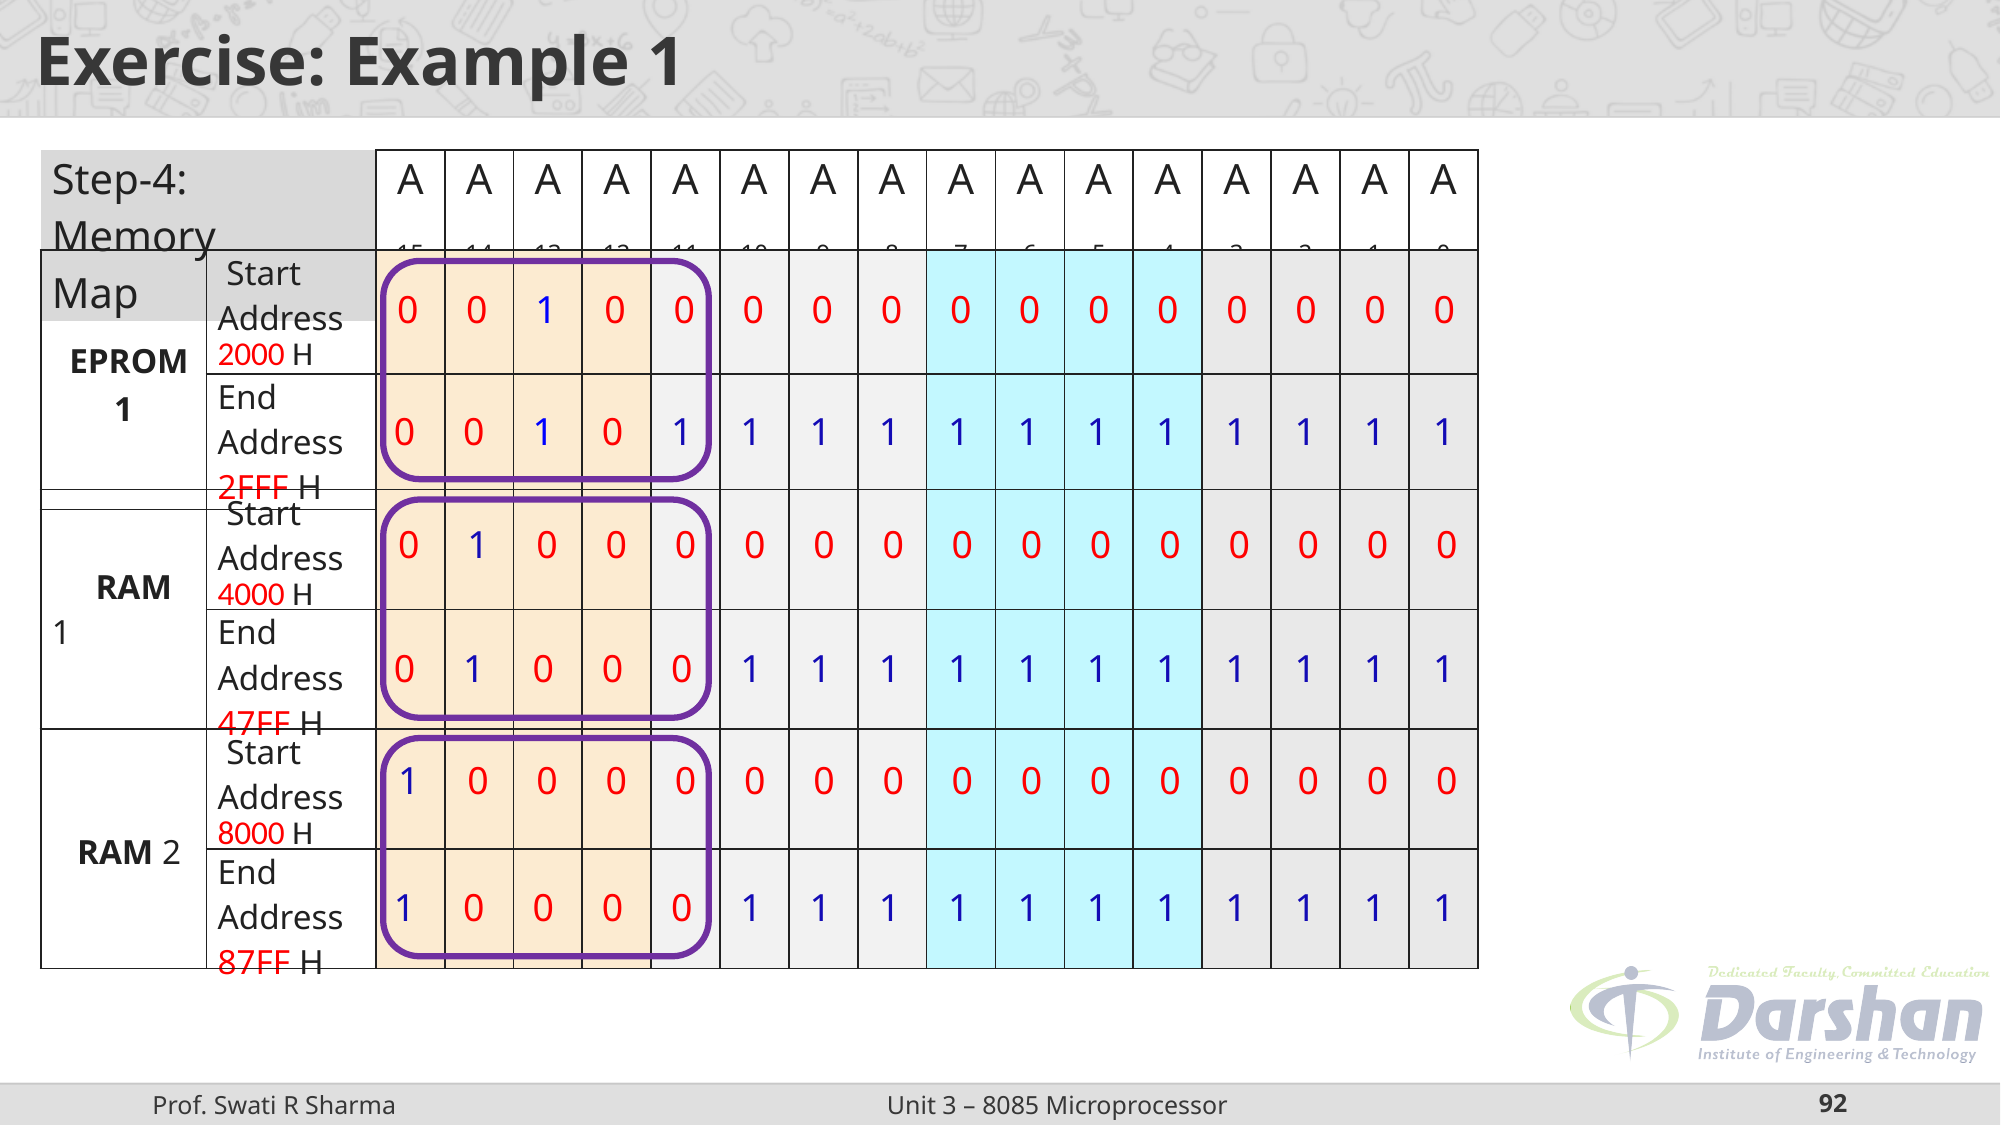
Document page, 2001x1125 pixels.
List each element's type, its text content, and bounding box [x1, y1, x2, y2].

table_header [377, 490, 444, 609]
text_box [1072, 637, 1123, 698]
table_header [721, 251, 788, 373]
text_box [1280, 278, 1332, 339]
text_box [1075, 513, 1127, 574]
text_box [379, 498, 712, 719]
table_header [1065, 251, 1132, 373]
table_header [1203, 730, 1270, 848]
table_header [42, 490, 206, 728]
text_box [1142, 278, 1194, 339]
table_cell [652, 850, 719, 968]
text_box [379, 259, 710, 481]
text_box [1279, 876, 1331, 937]
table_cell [1203, 375, 1270, 489]
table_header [652, 490, 719, 609]
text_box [725, 637, 777, 698]
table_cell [1065, 375, 1132, 489]
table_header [514, 490, 581, 498]
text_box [1418, 637, 1470, 698]
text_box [1210, 876, 1262, 937]
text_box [933, 400, 985, 461]
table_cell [207, 375, 375, 489]
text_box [725, 400, 777, 461]
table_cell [1410, 850, 1477, 968]
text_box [794, 400, 846, 461]
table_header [583, 251, 650, 259]
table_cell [583, 481, 650, 489]
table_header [1203, 151, 1270, 249]
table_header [652, 151, 719, 249]
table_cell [1203, 610, 1270, 728]
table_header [927, 251, 995, 373]
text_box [1352, 749, 1404, 810]
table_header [514, 730, 581, 737]
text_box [1279, 637, 1331, 698]
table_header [1410, 730, 1477, 848]
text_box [1421, 513, 1473, 574]
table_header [996, 490, 1064, 609]
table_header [42, 251, 206, 489]
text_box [1141, 876, 1193, 937]
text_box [936, 513, 988, 574]
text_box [1282, 513, 1334, 574]
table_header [1272, 490, 1339, 609]
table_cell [790, 850, 857, 968]
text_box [867, 749, 919, 810]
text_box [1144, 513, 1196, 574]
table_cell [514, 719, 581, 728]
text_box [864, 400, 916, 461]
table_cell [721, 375, 788, 489]
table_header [1272, 251, 1339, 373]
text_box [1349, 278, 1401, 339]
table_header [859, 730, 926, 848]
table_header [1410, 151, 1477, 249]
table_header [1341, 151, 1408, 249]
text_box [1349, 637, 1401, 698]
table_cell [721, 610, 788, 728]
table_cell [1272, 610, 1339, 728]
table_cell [1341, 610, 1408, 728]
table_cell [996, 375, 1064, 489]
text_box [1075, 749, 1127, 810]
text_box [727, 278, 779, 339]
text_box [379, 736, 712, 958]
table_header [1410, 251, 1477, 373]
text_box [1210, 400, 1262, 461]
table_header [377, 730, 444, 848]
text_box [1073, 278, 1125, 339]
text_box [1072, 876, 1123, 937]
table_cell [927, 375, 995, 489]
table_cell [377, 375, 444, 489]
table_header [927, 730, 995, 848]
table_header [859, 490, 926, 609]
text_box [1002, 876, 1054, 937]
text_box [1072, 400, 1123, 461]
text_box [1213, 513, 1265, 574]
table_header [377, 251, 444, 373]
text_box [1210, 637, 1262, 698]
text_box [794, 876, 846, 937]
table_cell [446, 958, 513, 968]
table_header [652, 730, 719, 848]
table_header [1341, 490, 1408, 609]
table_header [1203, 251, 1270, 373]
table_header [446, 490, 513, 498]
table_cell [1134, 610, 1201, 728]
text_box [1004, 278, 1056, 339]
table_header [1065, 151, 1132, 249]
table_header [1341, 730, 1408, 848]
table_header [1134, 251, 1201, 373]
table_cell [446, 719, 513, 728]
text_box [1282, 749, 1334, 810]
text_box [1141, 400, 1193, 461]
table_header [207, 251, 375, 373]
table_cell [583, 958, 650, 968]
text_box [933, 637, 985, 698]
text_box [1418, 876, 1470, 937]
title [0, 0, 2000, 117]
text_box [1211, 278, 1263, 339]
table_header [41, 150, 375, 249]
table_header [583, 730, 650, 737]
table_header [377, 151, 444, 249]
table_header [583, 151, 650, 249]
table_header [996, 730, 1064, 848]
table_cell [927, 850, 995, 968]
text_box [798, 749, 850, 810]
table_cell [1065, 610, 1132, 728]
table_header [721, 730, 788, 848]
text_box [794, 637, 846, 698]
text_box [933, 876, 985, 937]
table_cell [652, 375, 719, 489]
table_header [1410, 490, 1477, 609]
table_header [721, 490, 788, 609]
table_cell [1134, 850, 1201, 968]
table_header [927, 490, 995, 609]
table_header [859, 151, 926, 249]
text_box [1421, 749, 1473, 810]
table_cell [1272, 375, 1339, 489]
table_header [1203, 490, 1270, 609]
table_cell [514, 481, 581, 489]
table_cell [652, 610, 719, 728]
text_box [864, 637, 916, 698]
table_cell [207, 610, 375, 728]
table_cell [377, 610, 444, 728]
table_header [1134, 490, 1201, 609]
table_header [1341, 251, 1408, 373]
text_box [936, 749, 988, 810]
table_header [790, 730, 857, 848]
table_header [859, 251, 926, 373]
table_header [514, 251, 581, 259]
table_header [927, 151, 995, 249]
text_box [1418, 400, 1470, 461]
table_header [1065, 490, 1132, 609]
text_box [725, 876, 777, 937]
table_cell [859, 850, 926, 968]
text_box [935, 278, 987, 339]
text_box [729, 749, 781, 810]
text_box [1141, 637, 1193, 698]
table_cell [1134, 375, 1201, 489]
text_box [1144, 749, 1196, 810]
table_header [790, 151, 857, 249]
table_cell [927, 610, 995, 728]
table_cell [996, 610, 1064, 728]
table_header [1065, 730, 1132, 848]
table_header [652, 251, 719, 373]
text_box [864, 876, 916, 937]
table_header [996, 151, 1064, 249]
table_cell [446, 481, 513, 489]
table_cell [1341, 850, 1408, 968]
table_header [207, 730, 375, 848]
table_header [514, 151, 581, 249]
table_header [446, 251, 513, 259]
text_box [1279, 400, 1331, 461]
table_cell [1341, 375, 1408, 489]
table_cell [583, 719, 650, 728]
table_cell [1410, 610, 1477, 728]
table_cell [859, 610, 926, 728]
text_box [1349, 400, 1401, 461]
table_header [790, 251, 857, 373]
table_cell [1272, 850, 1339, 968]
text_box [796, 278, 848, 339]
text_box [1349, 876, 1401, 937]
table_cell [207, 850, 375, 968]
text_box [1002, 637, 1054, 698]
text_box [1213, 749, 1265, 810]
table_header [42, 730, 206, 968]
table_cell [859, 375, 926, 489]
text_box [1006, 749, 1058, 810]
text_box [1418, 278, 1470, 339]
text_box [798, 513, 850, 574]
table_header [721, 151, 788, 249]
table_cell 15 [1570, 966, 1990, 1063]
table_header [996, 251, 1064, 373]
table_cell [514, 958, 581, 968]
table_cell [790, 610, 857, 728]
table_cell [1410, 375, 1477, 489]
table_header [1134, 151, 1201, 249]
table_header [207, 490, 375, 609]
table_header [583, 490, 650, 498]
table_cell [377, 850, 444, 968]
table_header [1272, 730, 1339, 848]
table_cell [721, 850, 788, 968]
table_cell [1065, 850, 1132, 968]
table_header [446, 151, 513, 249]
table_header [1272, 151, 1339, 249]
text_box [867, 513, 919, 574]
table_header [790, 490, 857, 609]
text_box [1352, 513, 1404, 574]
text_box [866, 278, 918, 339]
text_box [729, 513, 781, 574]
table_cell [996, 850, 1064, 968]
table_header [1134, 730, 1201, 848]
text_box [1002, 400, 1054, 461]
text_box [1006, 513, 1058, 574]
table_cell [790, 375, 857, 489]
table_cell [1203, 850, 1270, 968]
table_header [446, 730, 513, 737]
